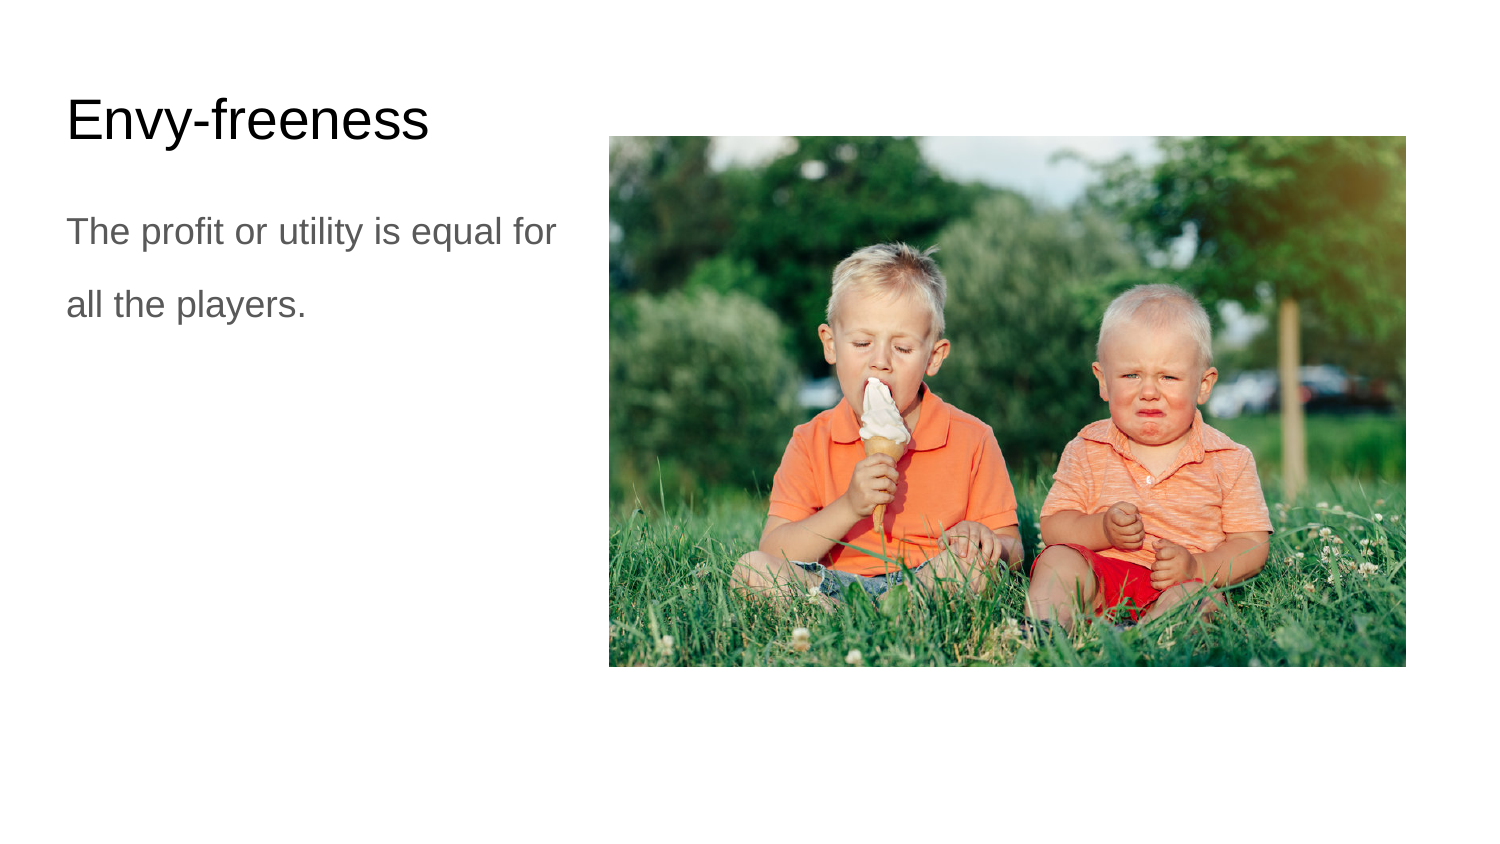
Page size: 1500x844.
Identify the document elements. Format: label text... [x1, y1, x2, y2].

list The profit or utility is equal for all the players. [51, 189, 1449, 750]
title Envy-freeness [51, 72, 1449, 167]
picture [609, 135, 1406, 667]
